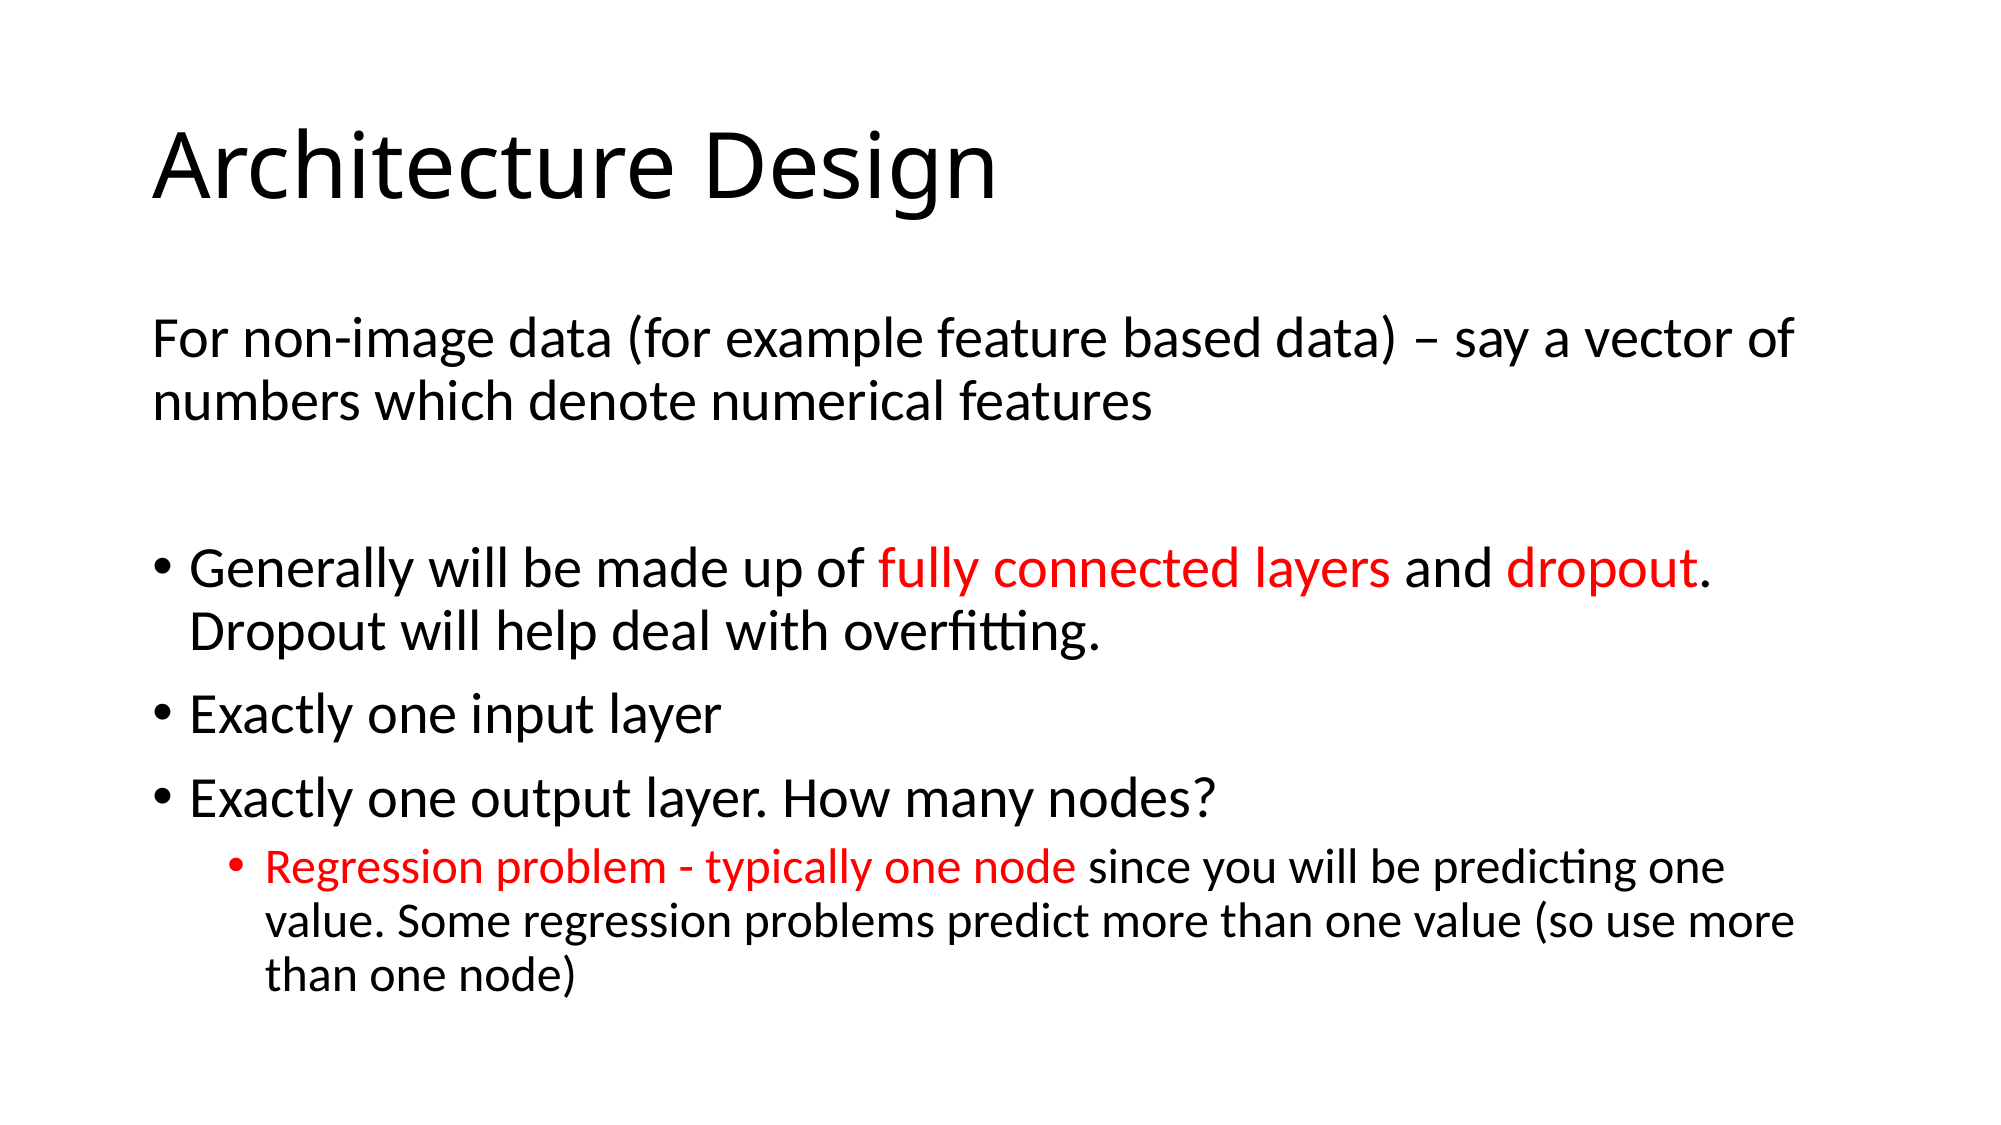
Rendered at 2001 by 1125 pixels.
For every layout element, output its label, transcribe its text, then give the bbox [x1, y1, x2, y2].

list For non-image data (for example feature based data) – say a vector of numbers which denote numerical features Generally will be made up of fully connected layers and dropout. Dropout will help deal with overfitting. Exactly one input layer Exactly one output layer. How many nodes? Regression problem - typically one node since you will be predicting one value. Some regression problems predict more than one value (so use more than one node) [137, 299, 1863, 1014]
title Architecture Design [137, 59, 1863, 278]
